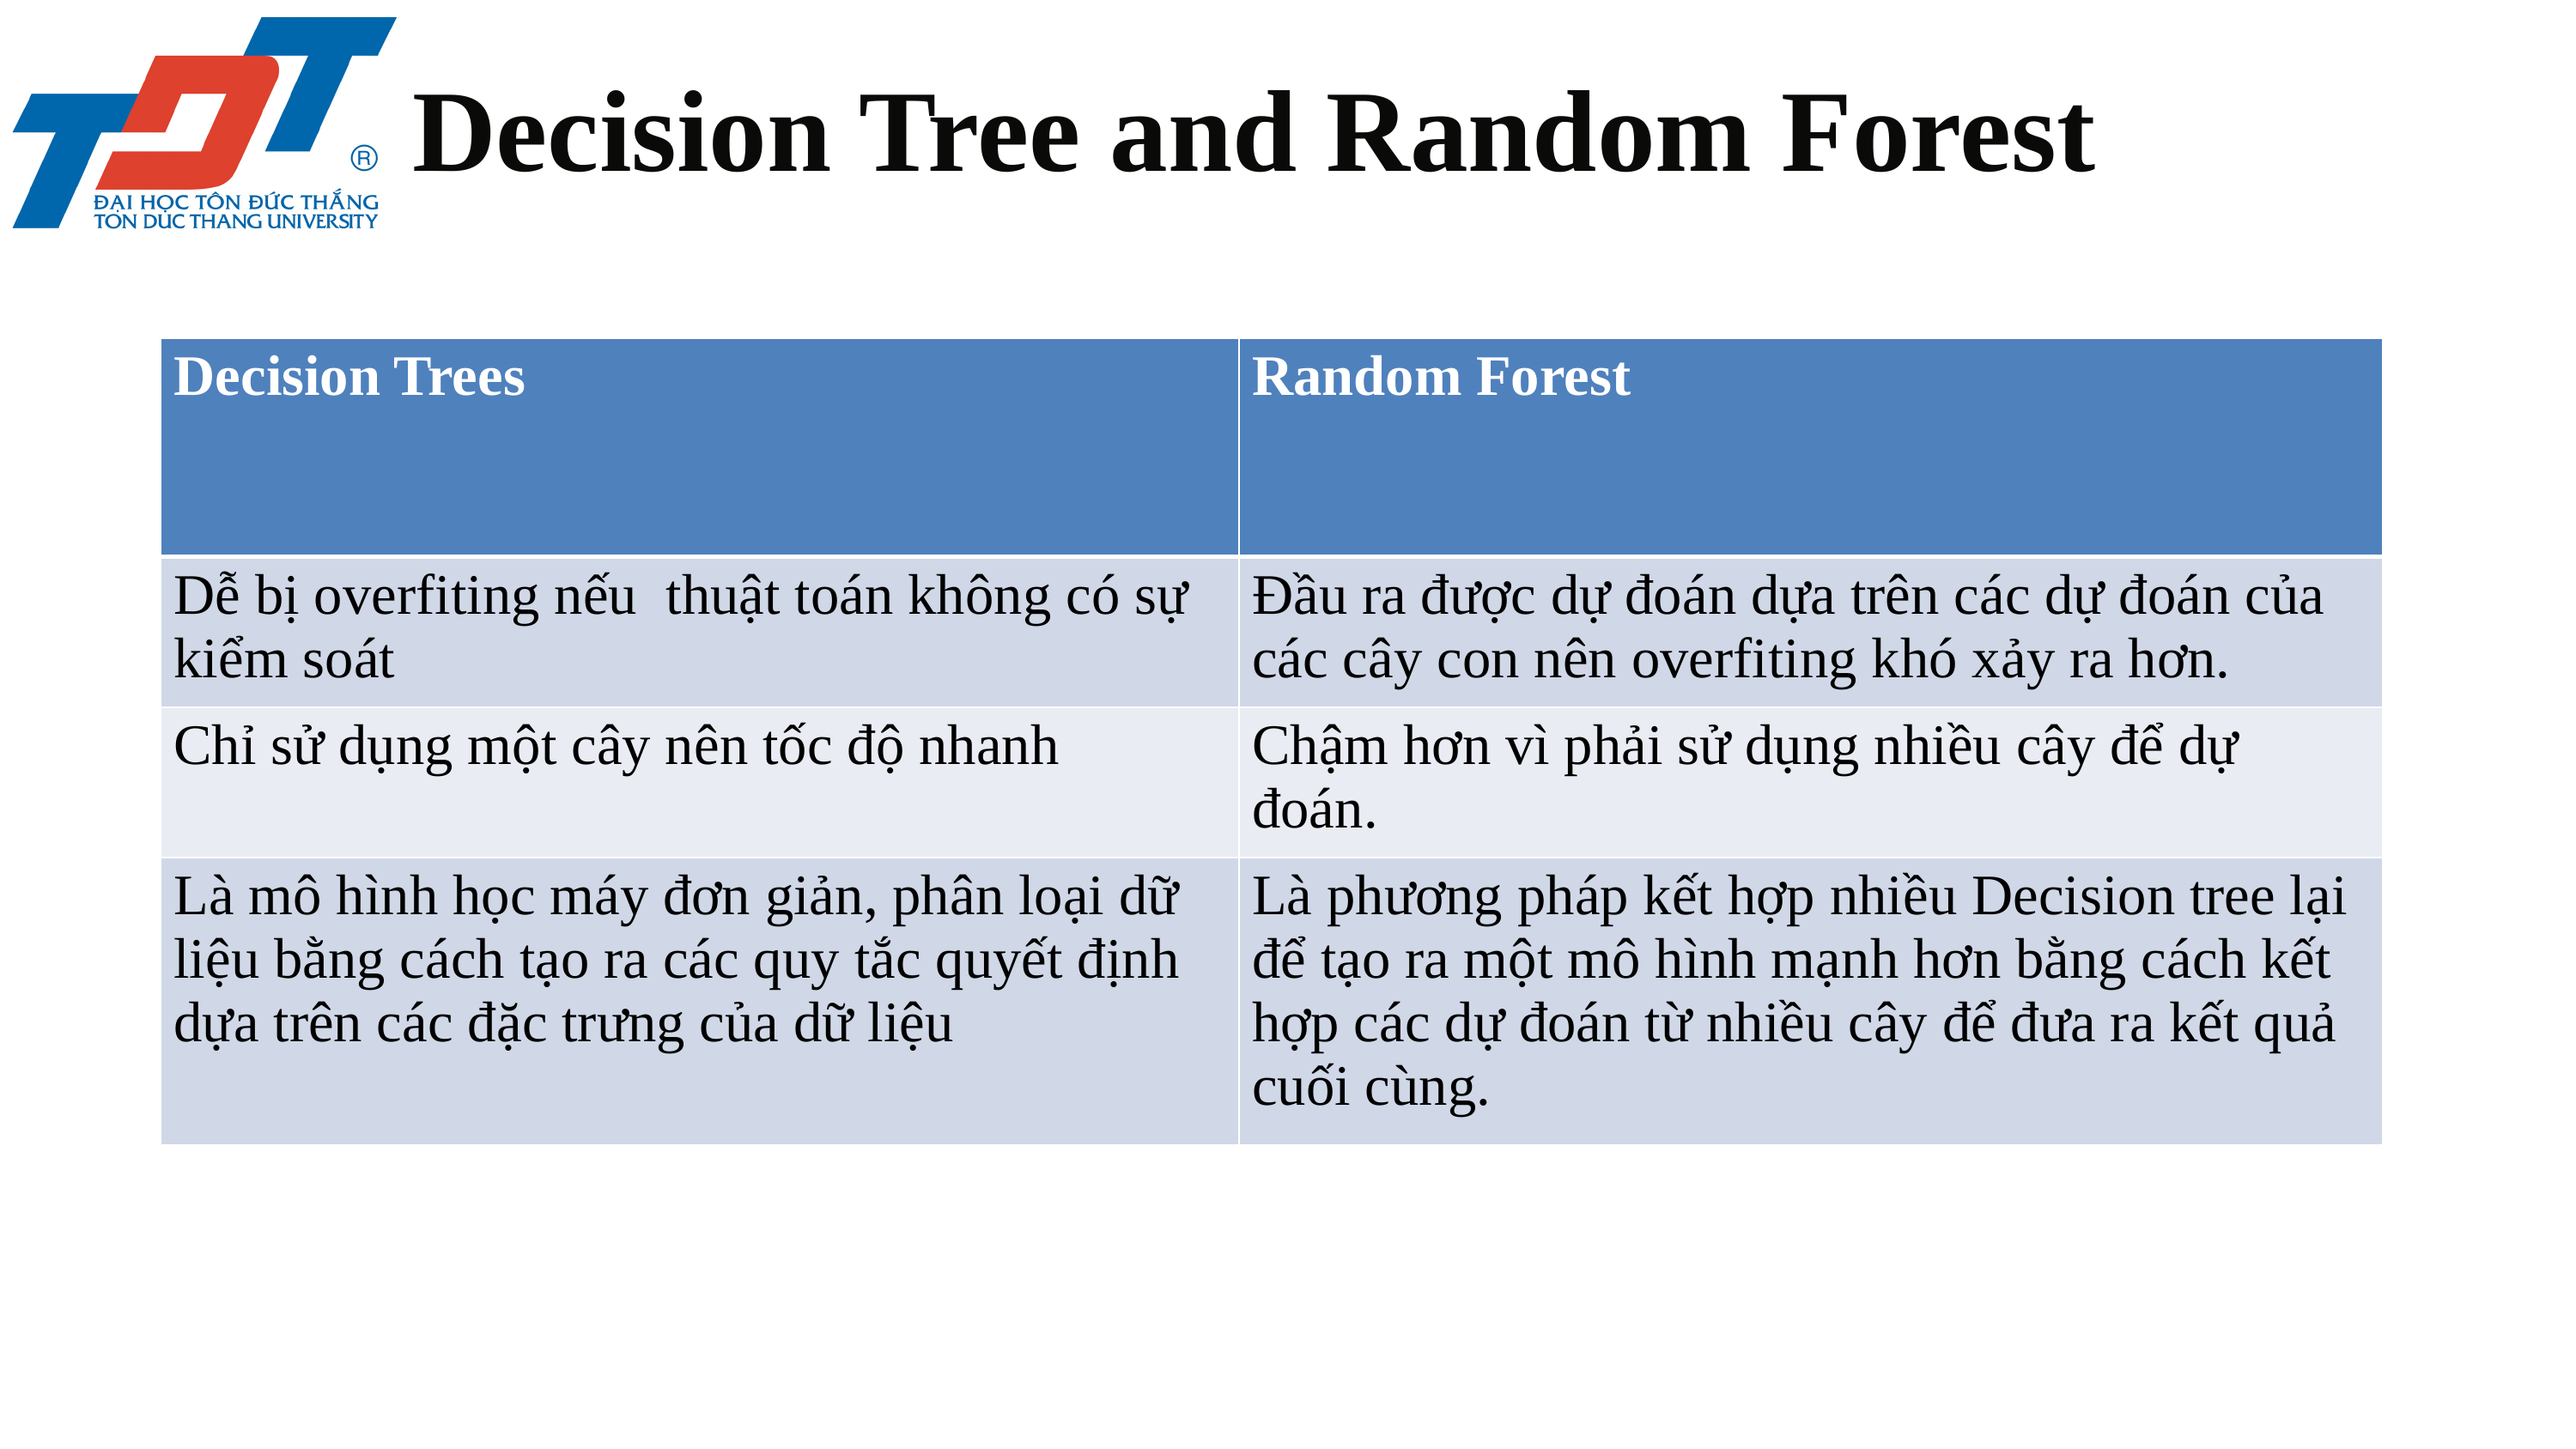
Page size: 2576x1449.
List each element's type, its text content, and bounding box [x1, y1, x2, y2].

table_cell Là phương pháp kết hợp nhiều Decision tree lại để tạo ra một mô hình mạnh hơn bằng cách kết hợp các dự đoán từ nhiều cây để đưa ra kết quả cuối cùng. [1240, 858, 2382, 1144]
table_cell Chỉ sử dụng một cây nên tốc độ nhanh [161, 708, 1238, 857]
table_cell Chậm hơn vì phải sử dụng nhiều cây để dự đoán. [1240, 708, 2382, 857]
table_header Decision Trees [161, 339, 1238, 555]
text_box [1, 3, 407, 239]
text_box Decision Tree and Random Forest [411, 54, 2437, 195]
table_cell Dễ bị overfiting nếu thuật toán không có sự kiểm soát [161, 559, 1238, 706]
table_cell Đầu ra được dự đoán dựa trên các dự đoán của các cây con nên overfiting khó xảy ra hơn. [1240, 559, 2382, 706]
table_cell Là mô hình học máy đơn giản, phân loại dữ liệu bằng cách tạo ra các quy tắc quyết định dựa trên các đặc trưng của dữ liệu [161, 858, 1238, 1144]
table_header Random Forest [1240, 339, 2382, 555]
